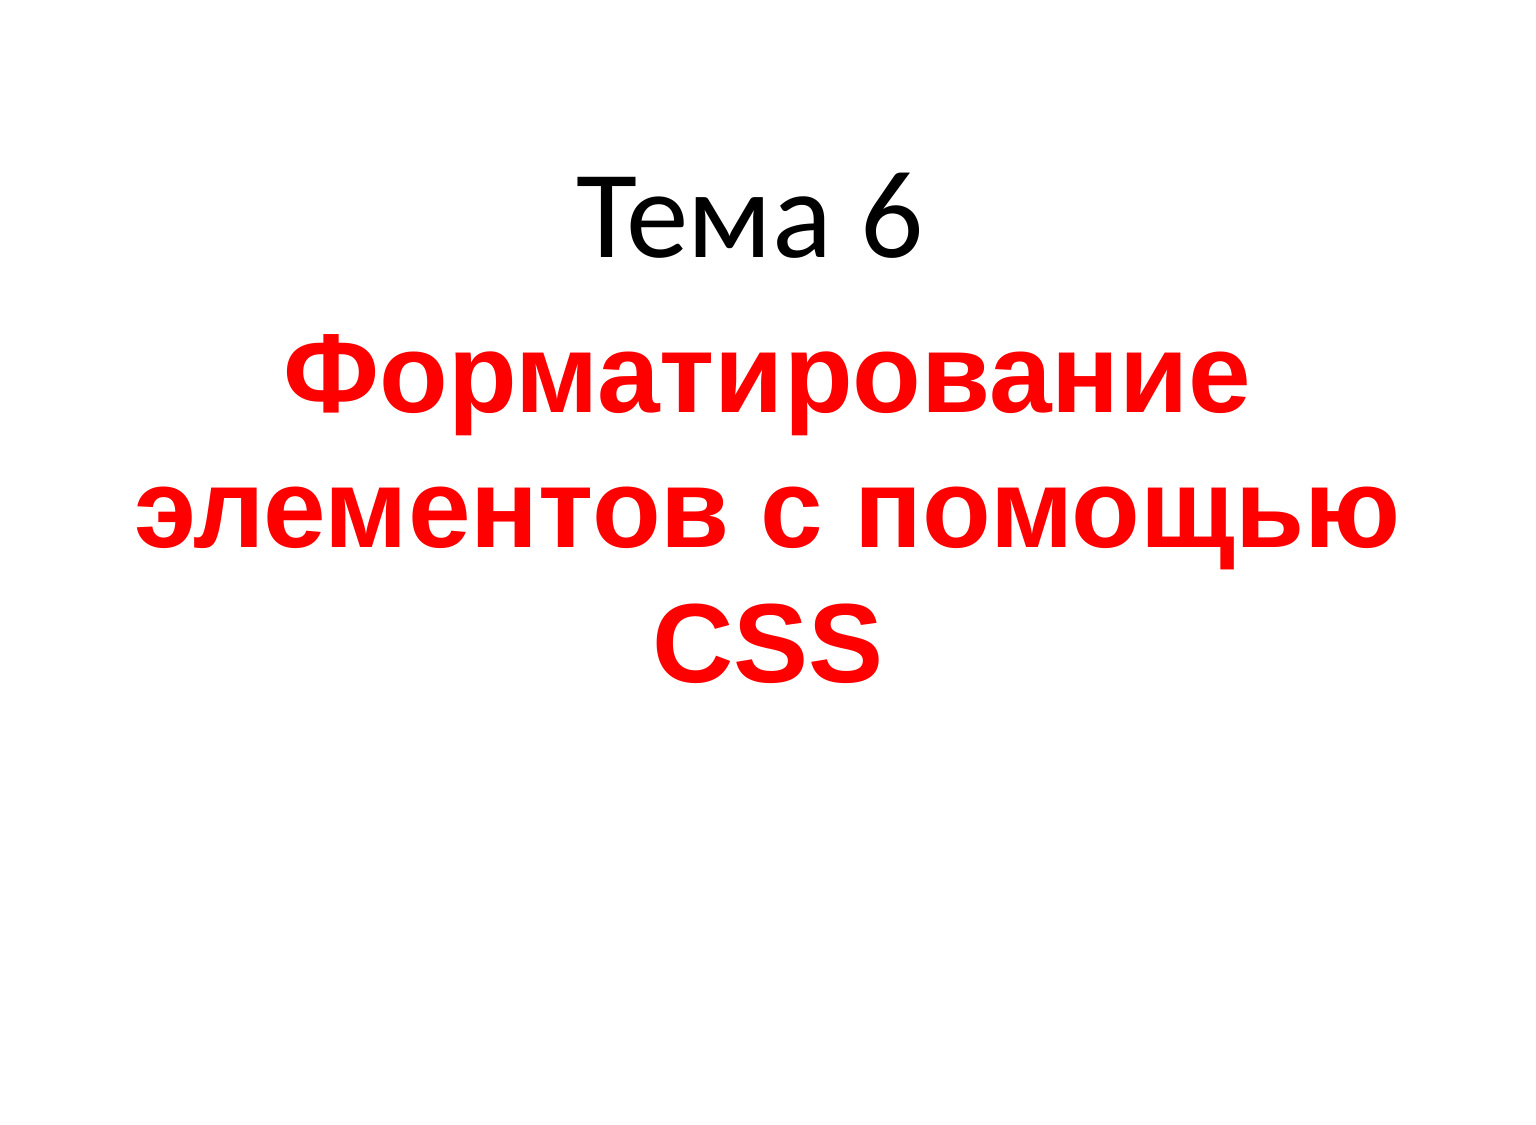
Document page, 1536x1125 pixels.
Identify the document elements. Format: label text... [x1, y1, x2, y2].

title Тема 6 [59, 113, 1442, 302]
text_box Форматирование элементов с помощью CSS [0, 408, 1536, 597]
